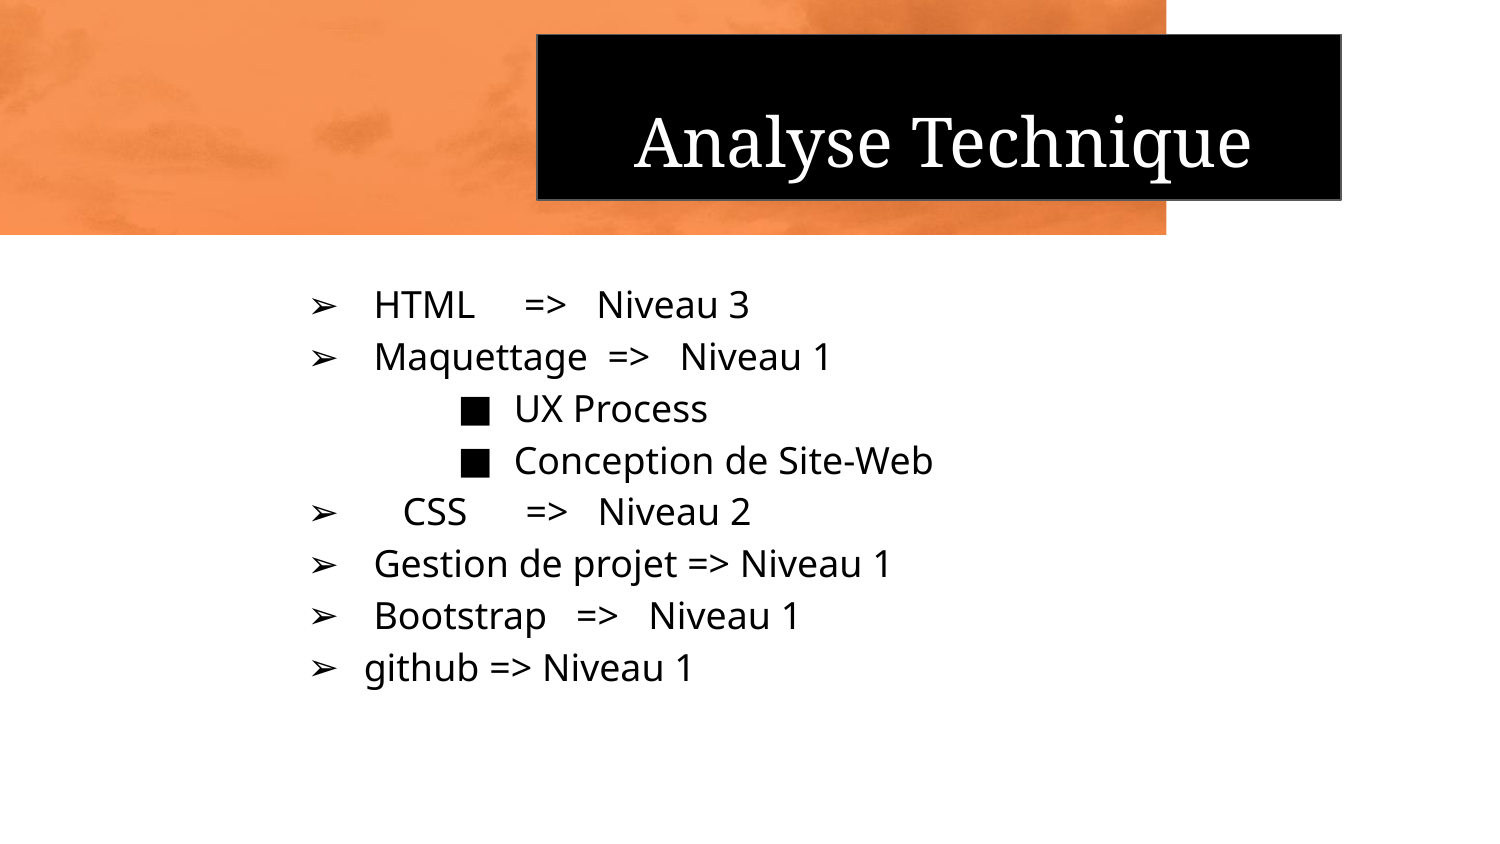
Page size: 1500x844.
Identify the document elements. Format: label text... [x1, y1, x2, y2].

picture [0, 0, 1167, 236]
text_box [1171, 34, 1342, 71]
text_box HTML => Niveau 3 Maquettage => Niveau 1 UX Process Conception de Site-Web CSS => Niveau 2 Gestion de projet => Niveau 1 Bootstrap => Niveau 1 github => Niveau 1 [273, 259, 1409, 844]
text_box Analyse Technique [613, 71, 1342, 259]
